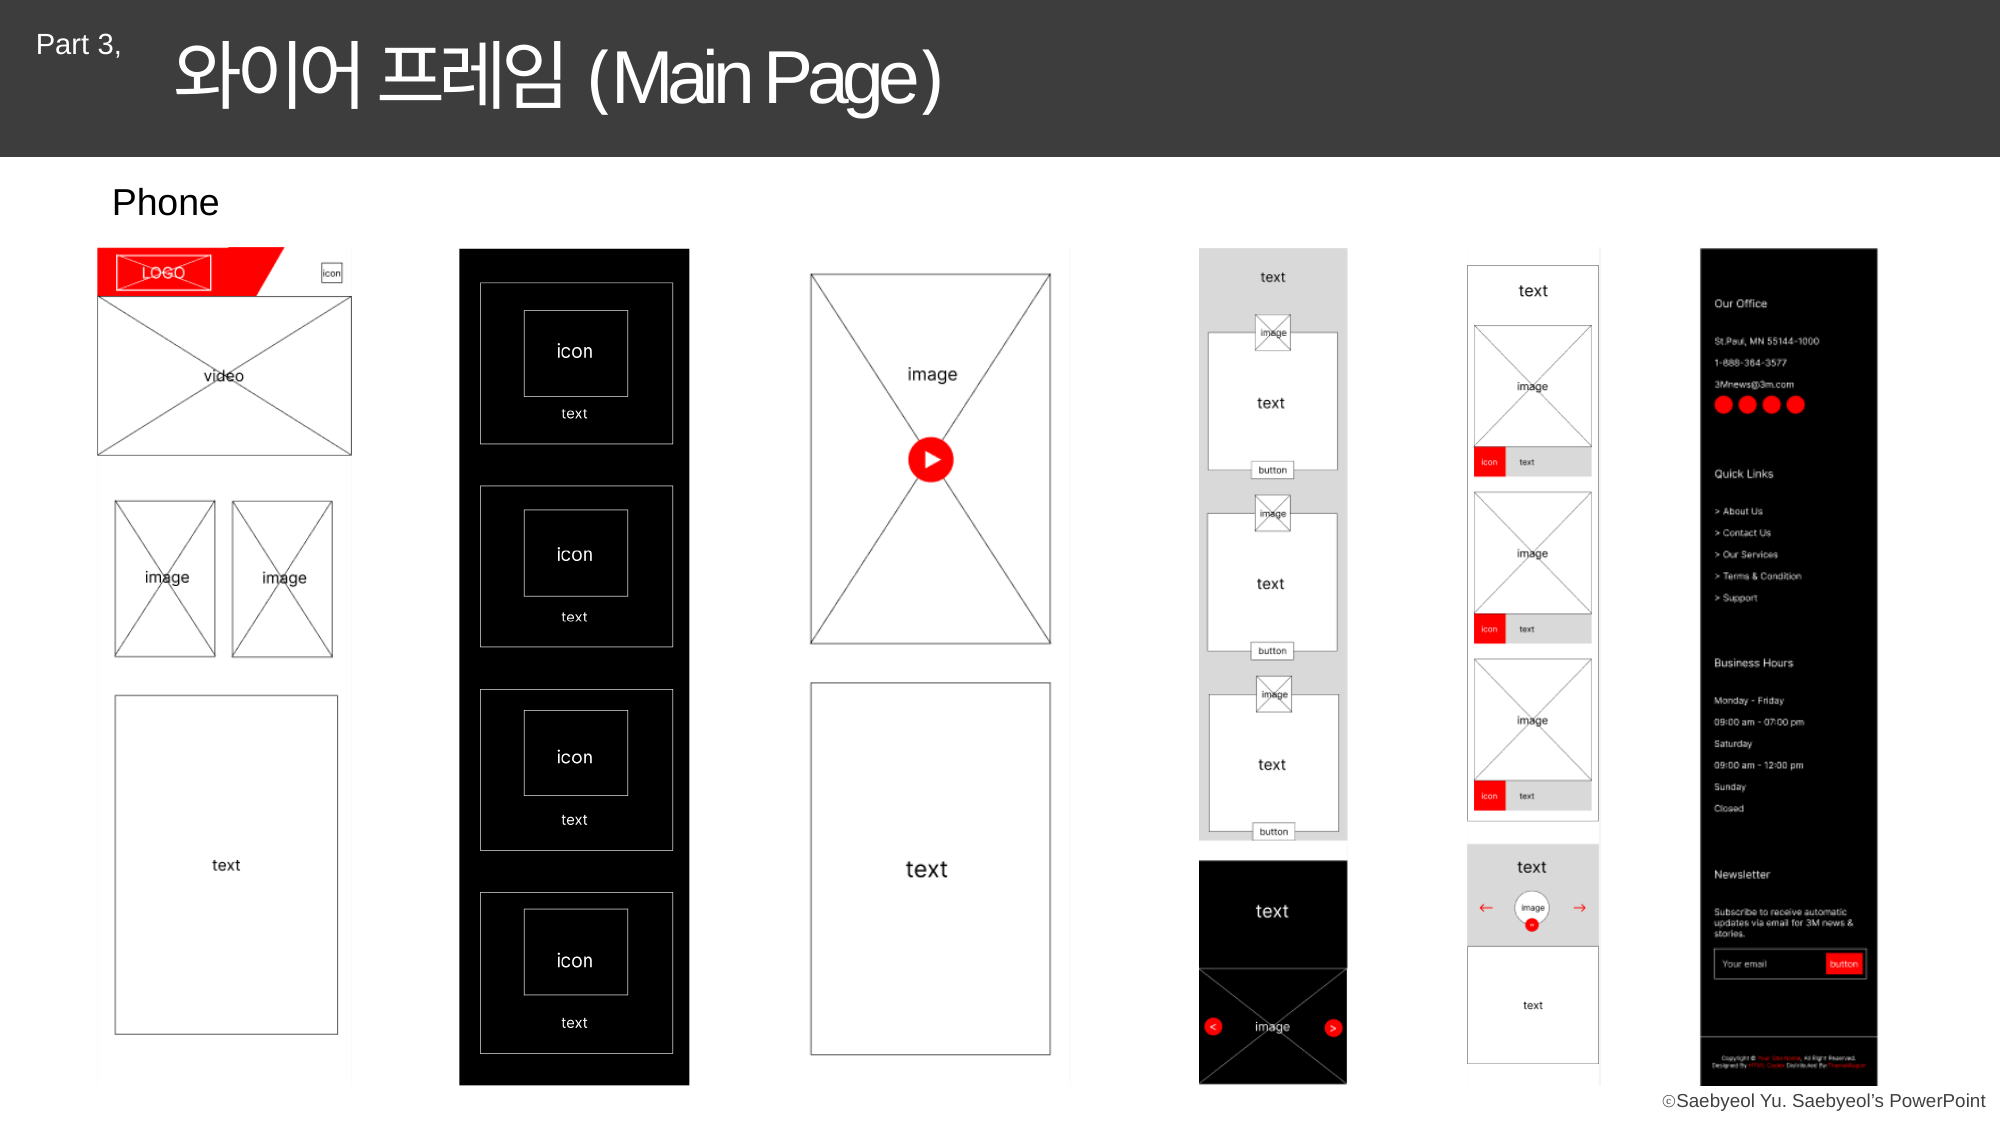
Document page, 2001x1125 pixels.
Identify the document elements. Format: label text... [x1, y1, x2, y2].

picture [1199, 247, 1348, 1086]
text_box [0, 0, 2000, 158]
picture [1467, 247, 1601, 1086]
picture [786, 247, 1071, 1086]
picture [97, 247, 352, 1086]
picture [459, 248, 690, 1086]
text_box 와이어 프레임(Main Page) [158, 20, 986, 126]
text_box Phone [97, 170, 248, 231]
picture [1699, 247, 1879, 1086]
text_box Part 3, [21, 18, 138, 68]
